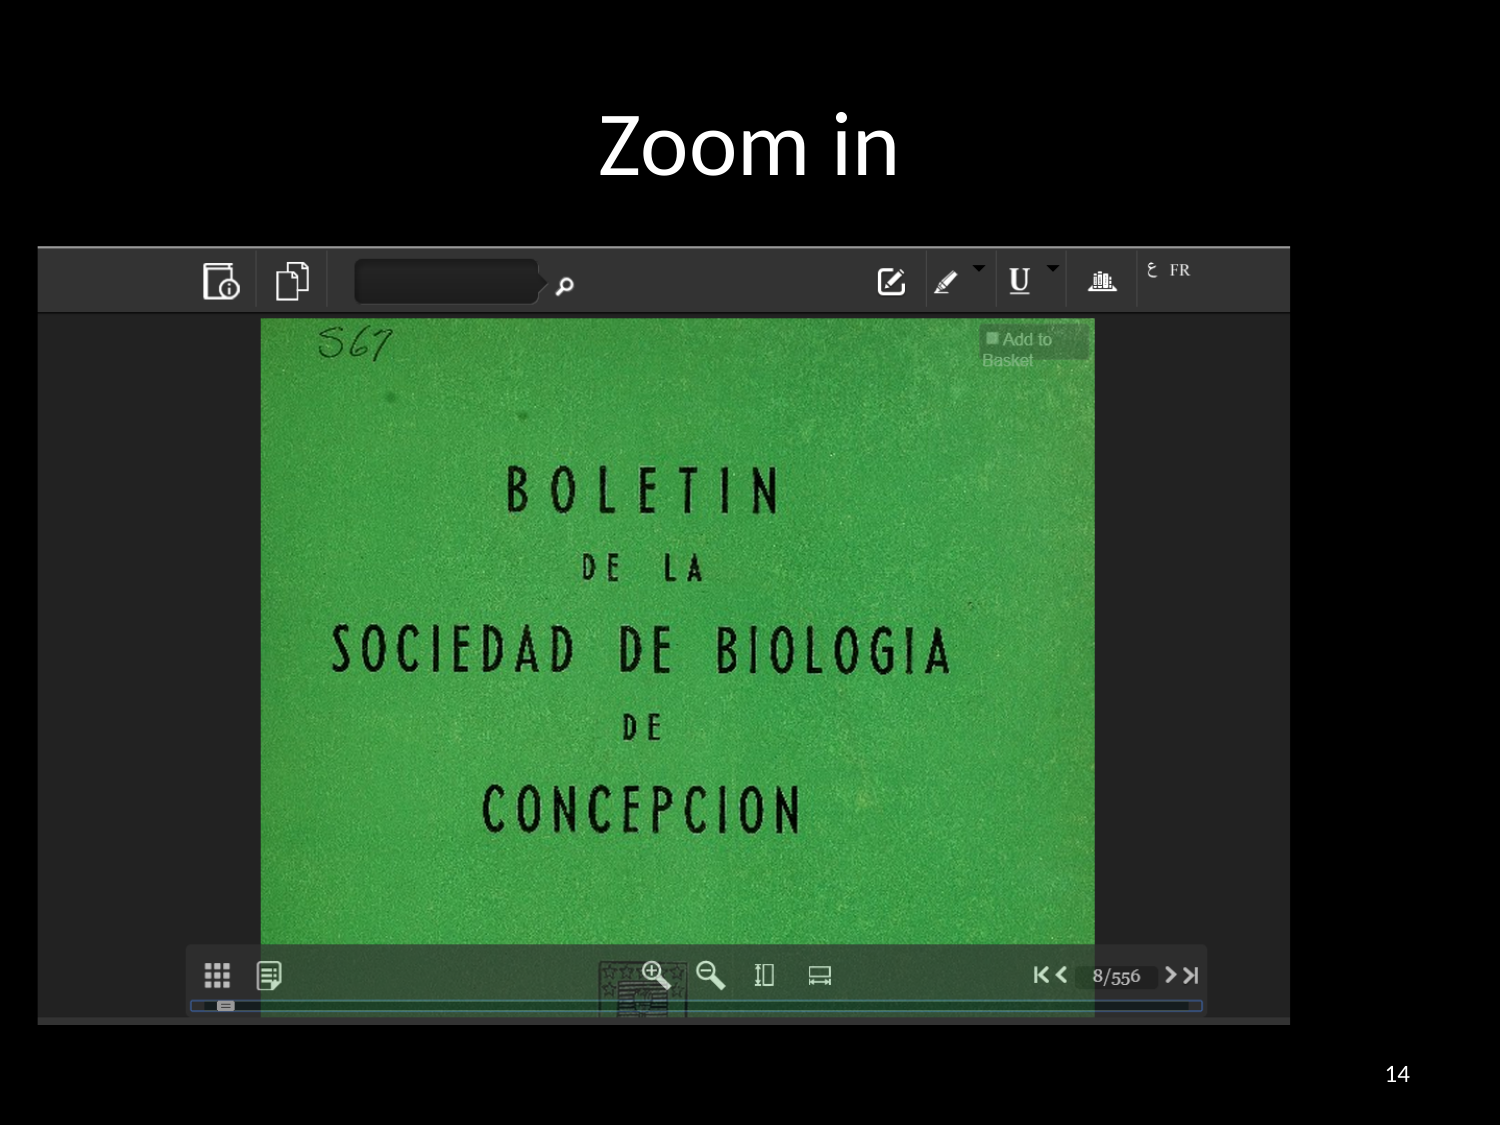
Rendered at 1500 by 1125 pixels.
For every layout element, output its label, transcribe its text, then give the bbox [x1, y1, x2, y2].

picture [37, 245, 1291, 1026]
title Zoom in [75, 45, 1425, 233]
slide_number 14 [1074, 1042, 1425, 1103]
